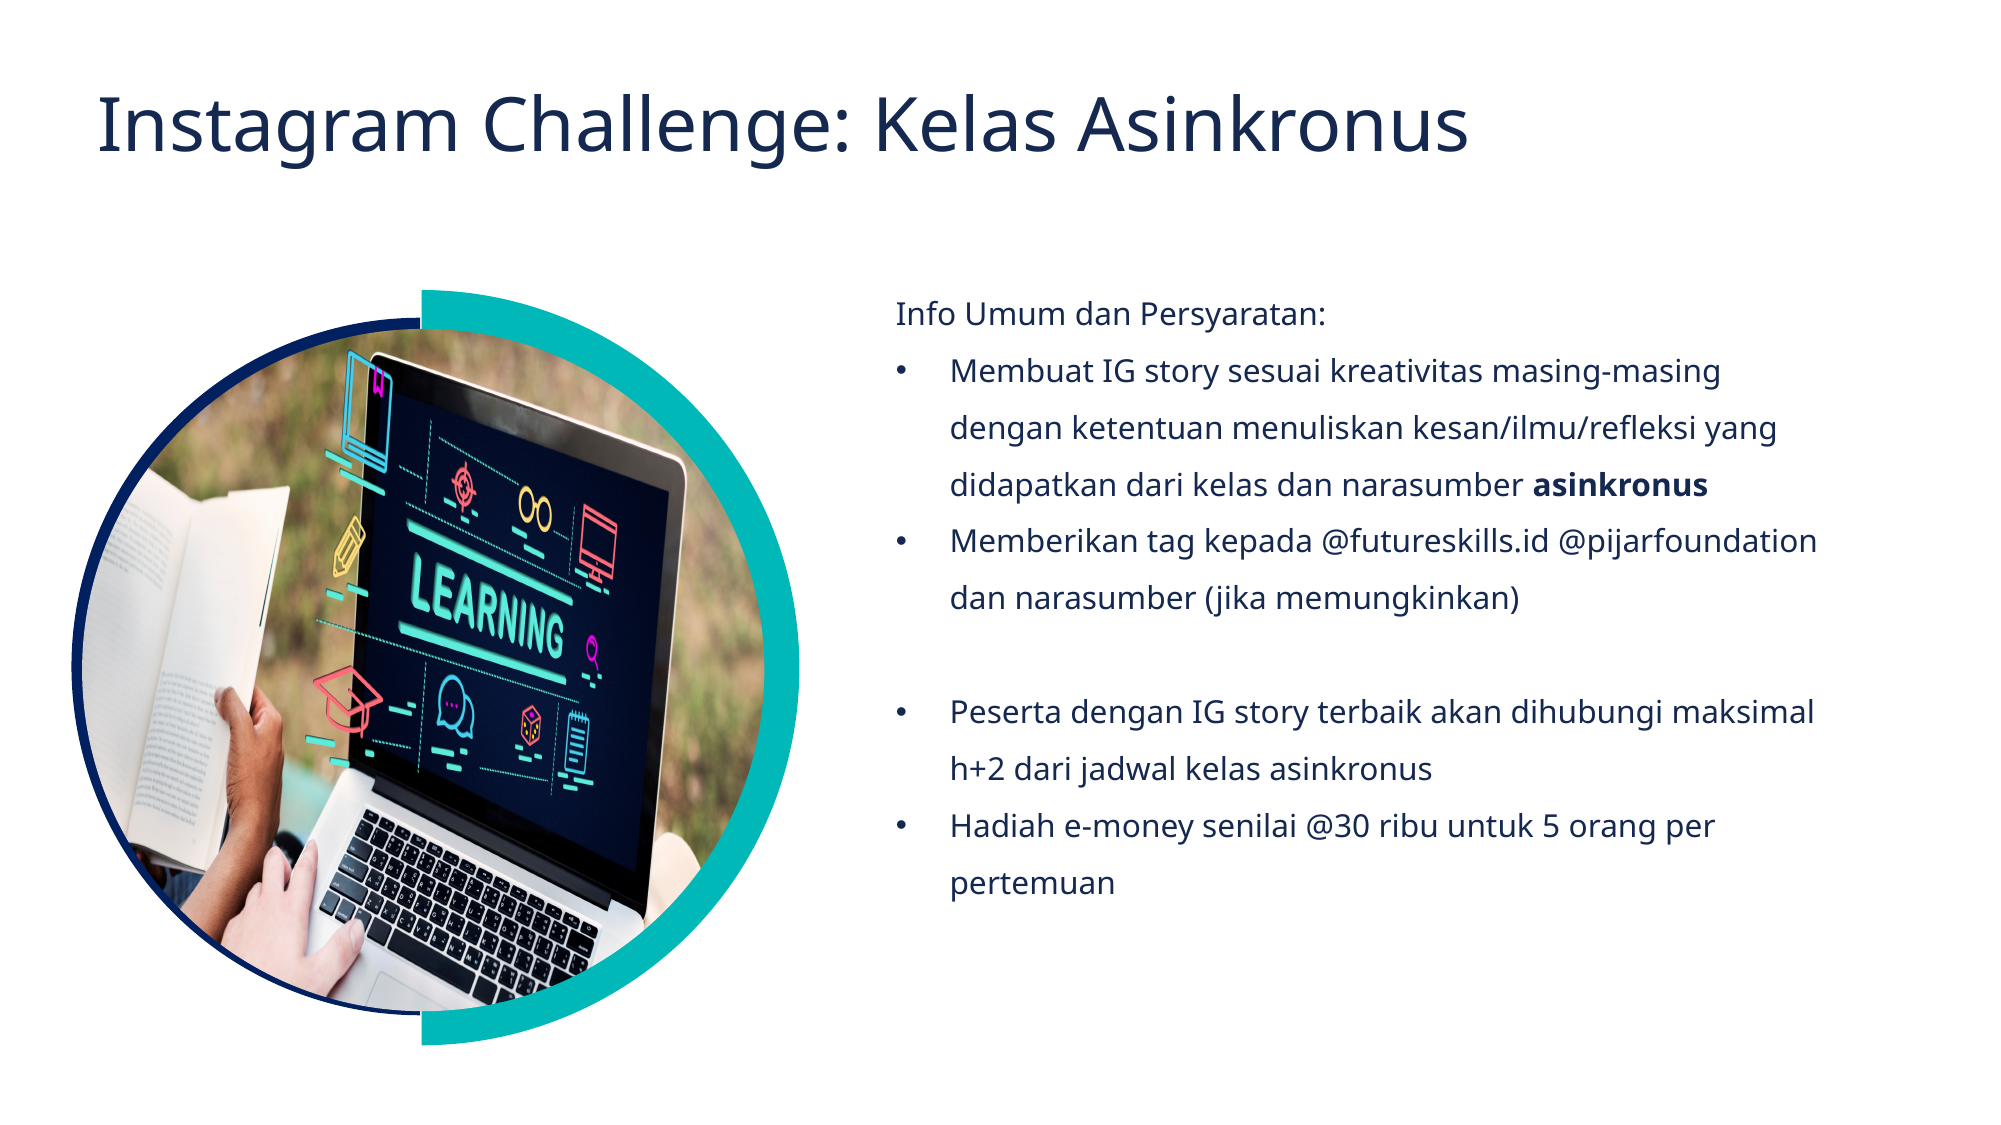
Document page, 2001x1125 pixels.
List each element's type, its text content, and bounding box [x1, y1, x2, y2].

text_box [70, 577, 82, 756]
text_box [420, 288, 590, 328]
picture [82, 328, 765, 1012]
text_box Instagram Challenge: Kelas Asinkronus [82, 68, 1909, 174]
text_box [765, 507, 801, 828]
text_box Info Umum dan Persyaratan: Membuat IG story sesuai kreativitas masing-masing dengan ketentuan menuliskan kesan/ilmu/refleksi yang didapatkan dari kelas dan narasumber asinkronus Memberikan tag kepada @futureskills.id @pijarfoundation dan narasumber (jika memungkinkan) Peserta dengan IG story terbaik akan dihubungi maksimal h+2 dari jadwal kelas asinkronus Hadiah e-money senilai @30 ribu untuk 5 orang per pertemuan [863, 267, 1858, 966]
text_box [420, 1012, 580, 1047]
text_box [332, 316, 420, 328]
text_box [365, 1012, 420, 1017]
